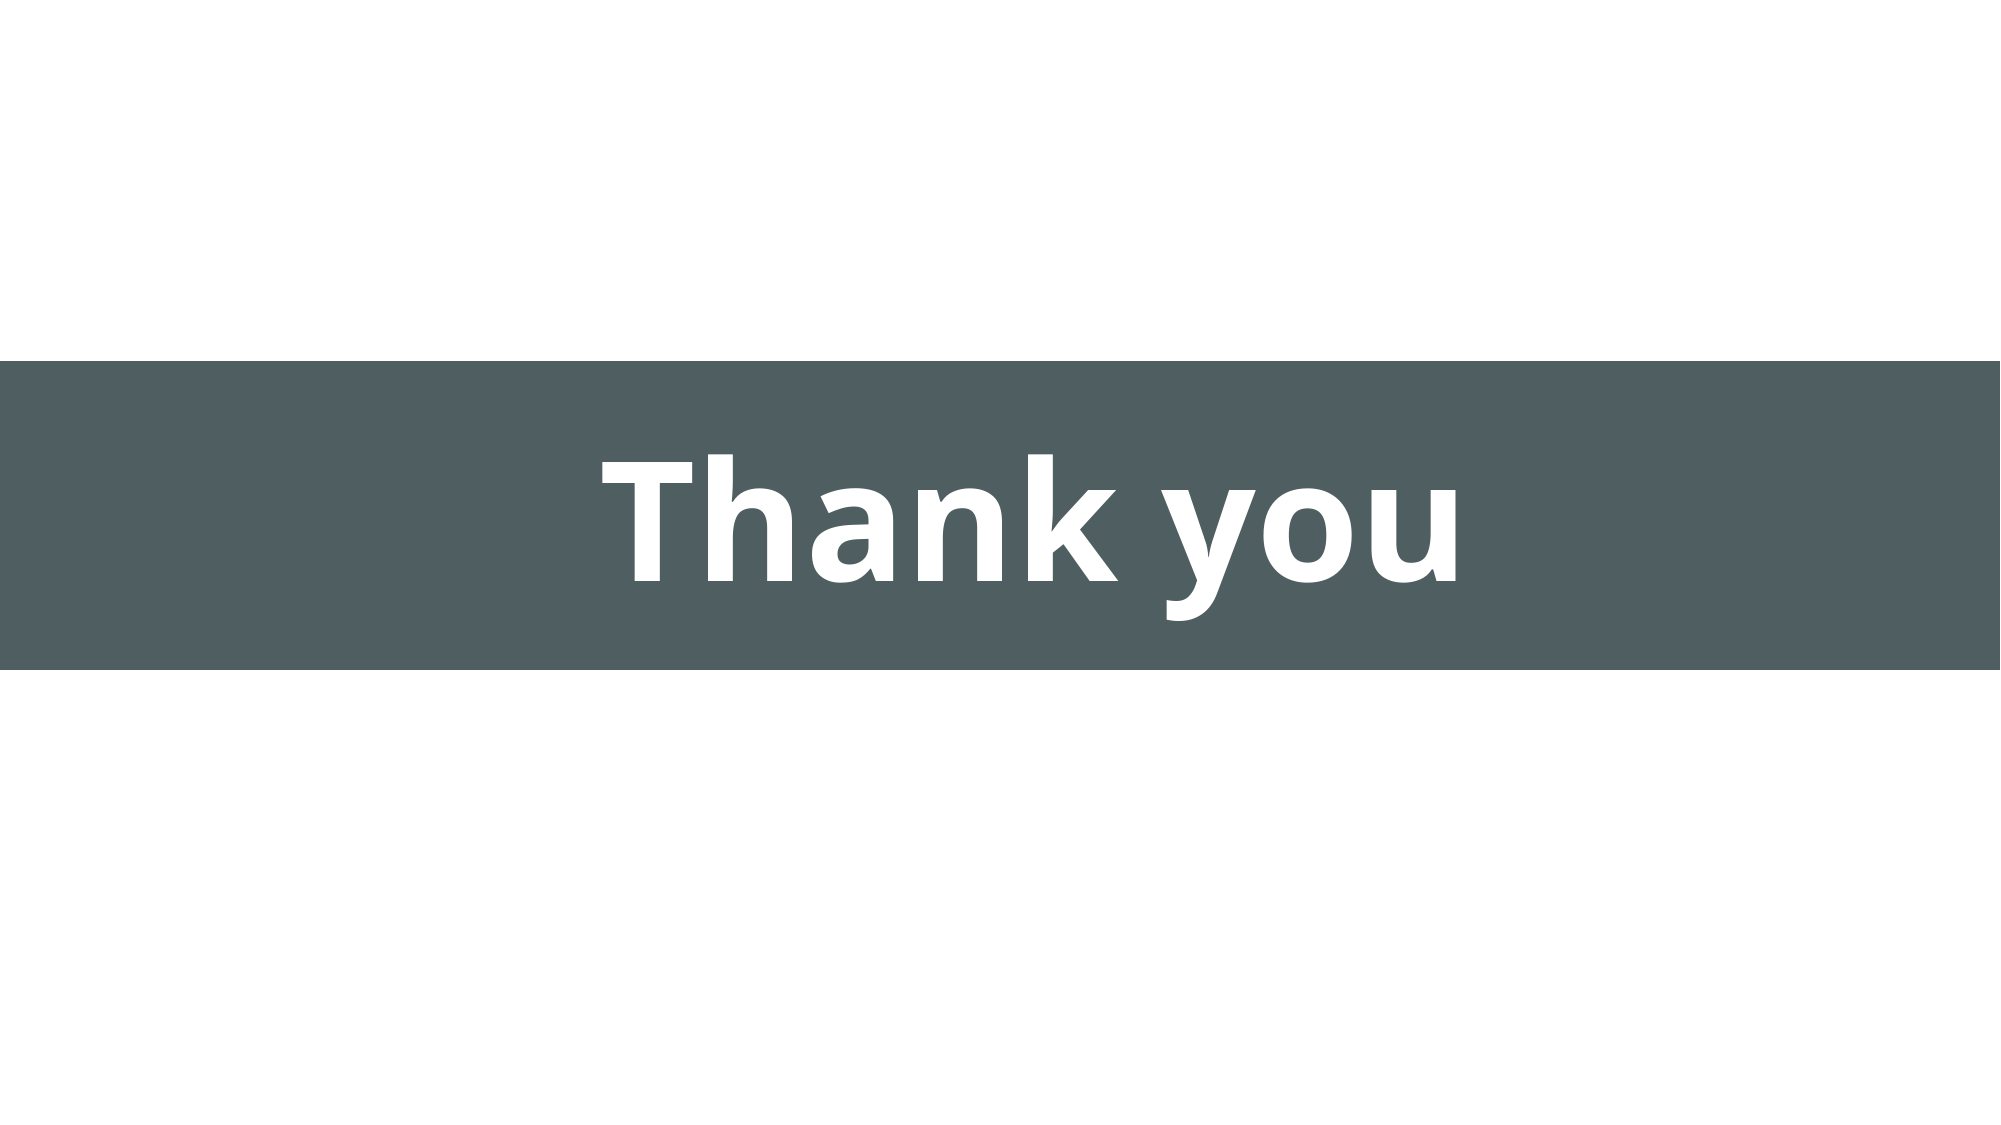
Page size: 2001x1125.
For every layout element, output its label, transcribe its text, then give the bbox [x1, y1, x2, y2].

text_box [0, 366, 2000, 666]
text_box Thank you [584, 407, 1711, 622]
